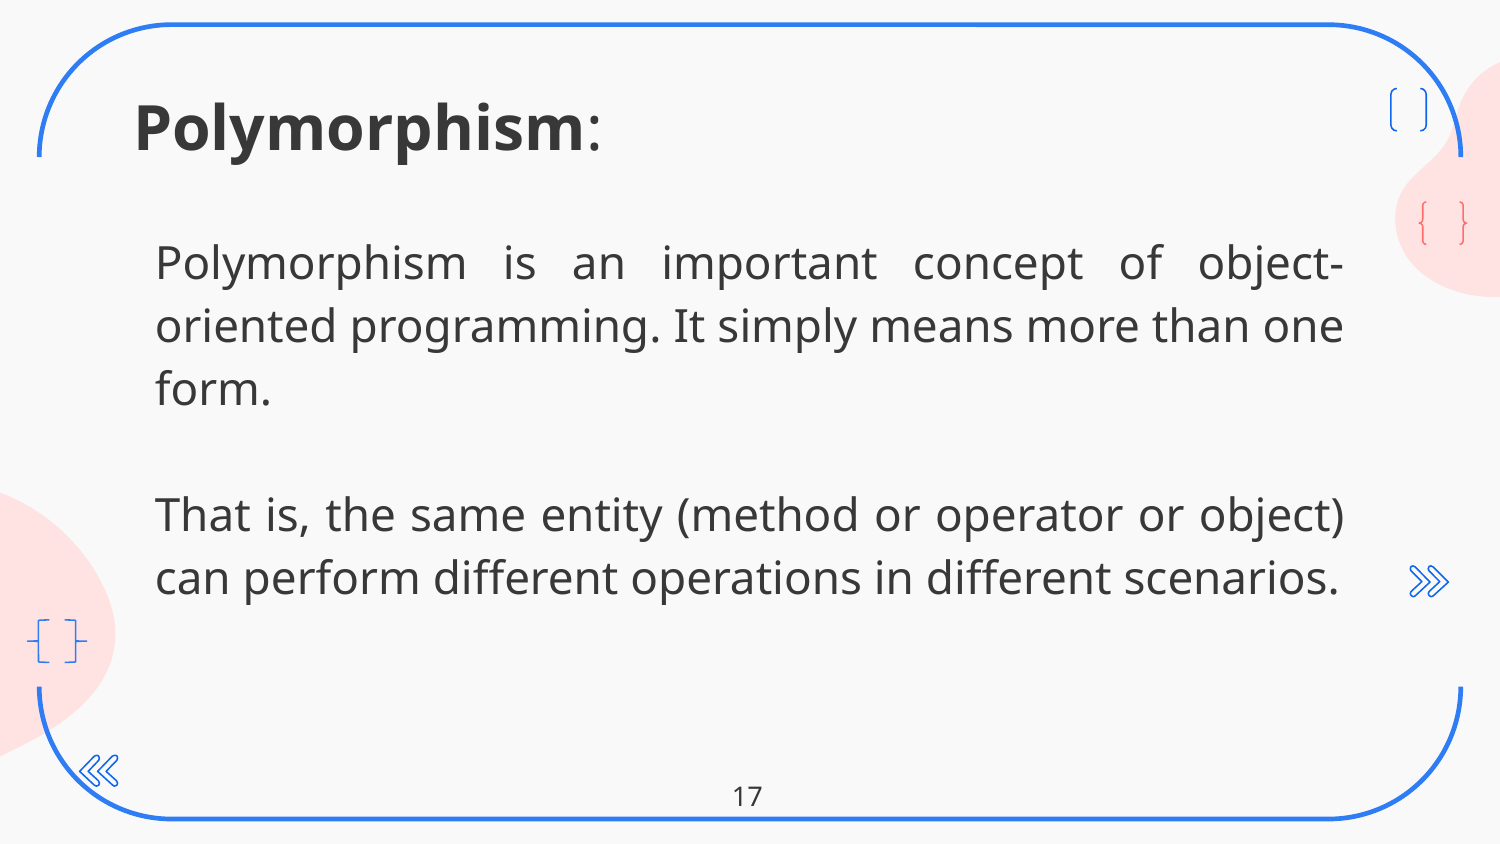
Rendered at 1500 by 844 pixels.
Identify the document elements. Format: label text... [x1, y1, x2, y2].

title Polymorphism is an important concept of object-oriented programming. It simply means more than one form. That is, the same entity (method or operator or object) can perform different operations in different scenarios. [139, 210, 1361, 649]
slide_number 17 [712, 764, 778, 829]
title Polymorphism: [118, 72, 1382, 167]
